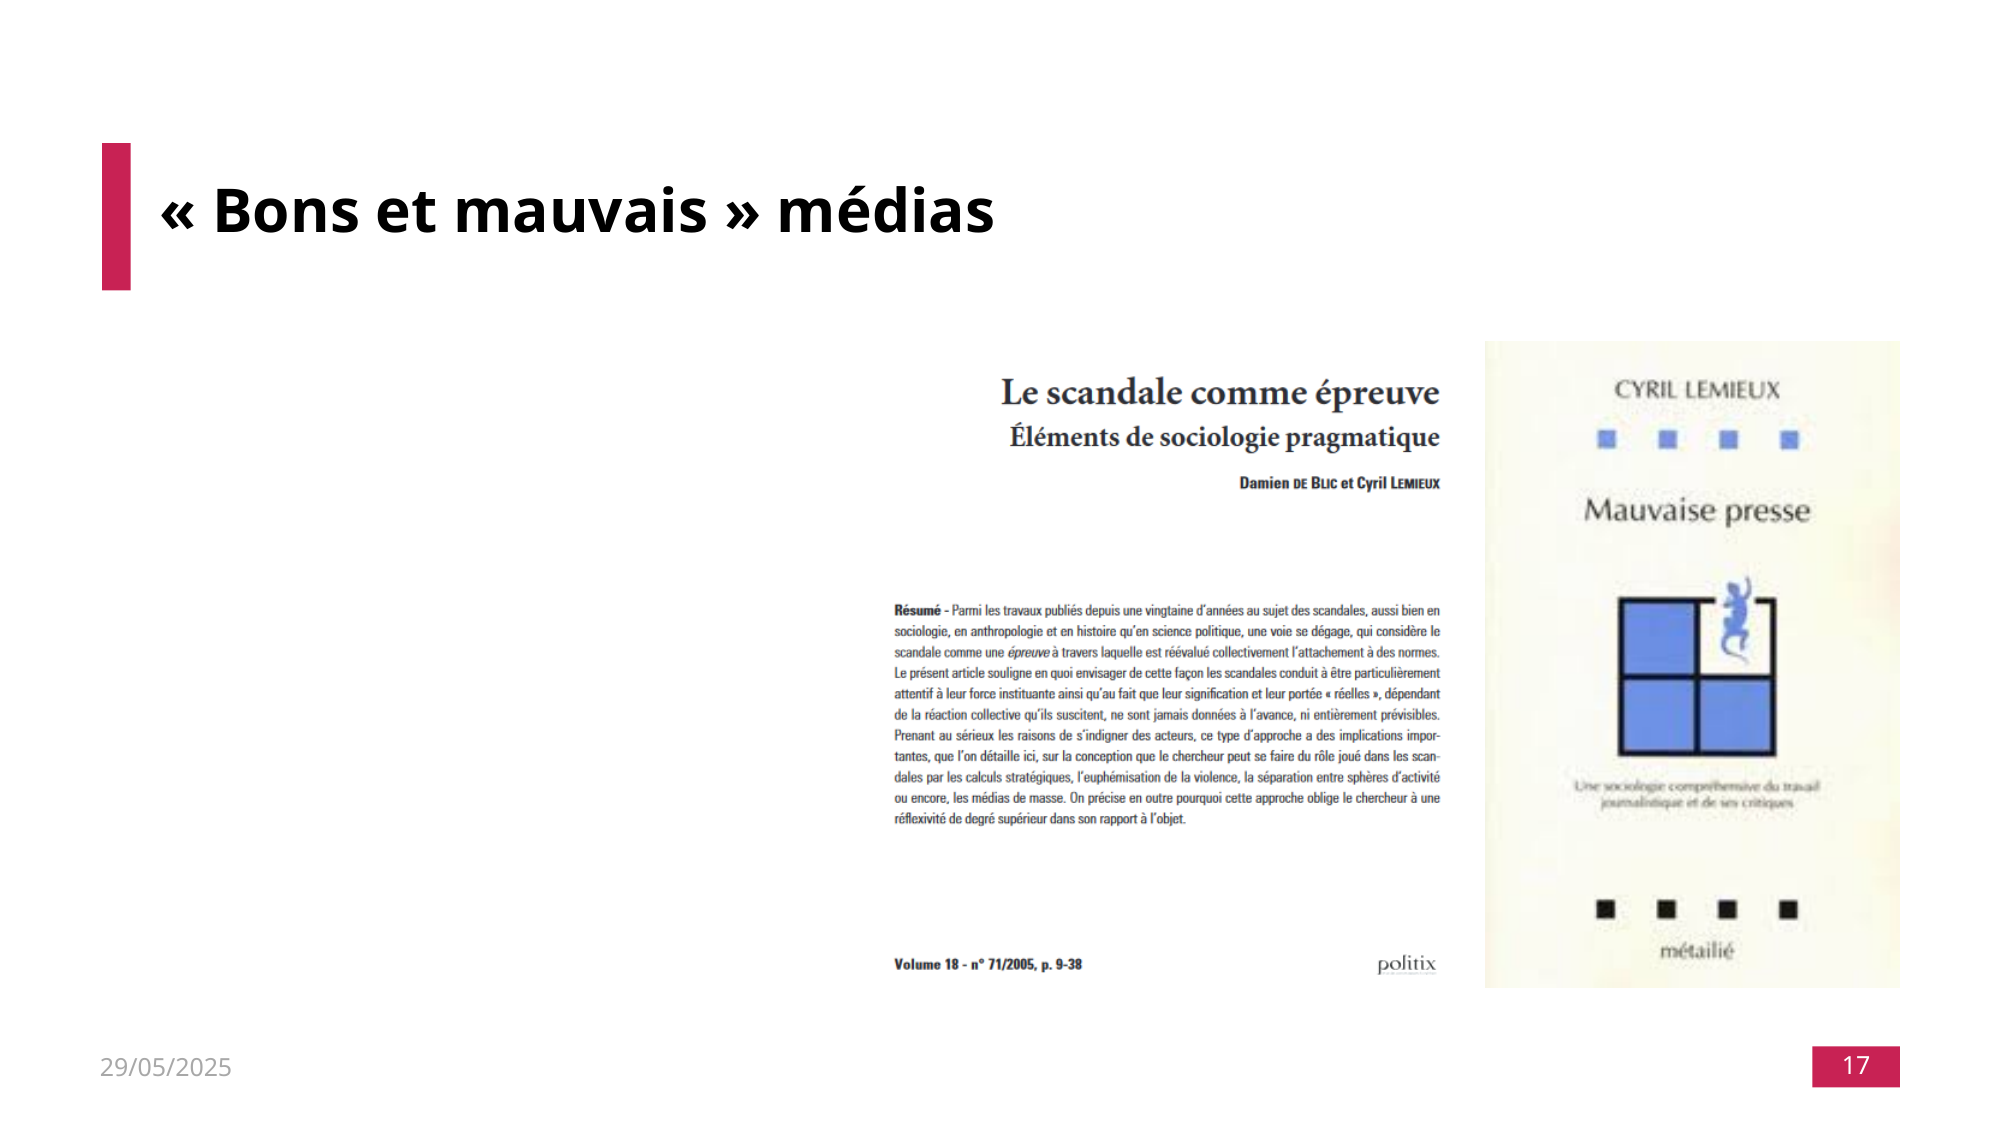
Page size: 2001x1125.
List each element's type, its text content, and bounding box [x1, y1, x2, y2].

title « Bons et mauvais » médias [159, 143, 1900, 283]
picture [842, 301, 1901, 989]
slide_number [99, 1046, 560, 1088]
slide_number 17 [1812, 1046, 1900, 1088]
